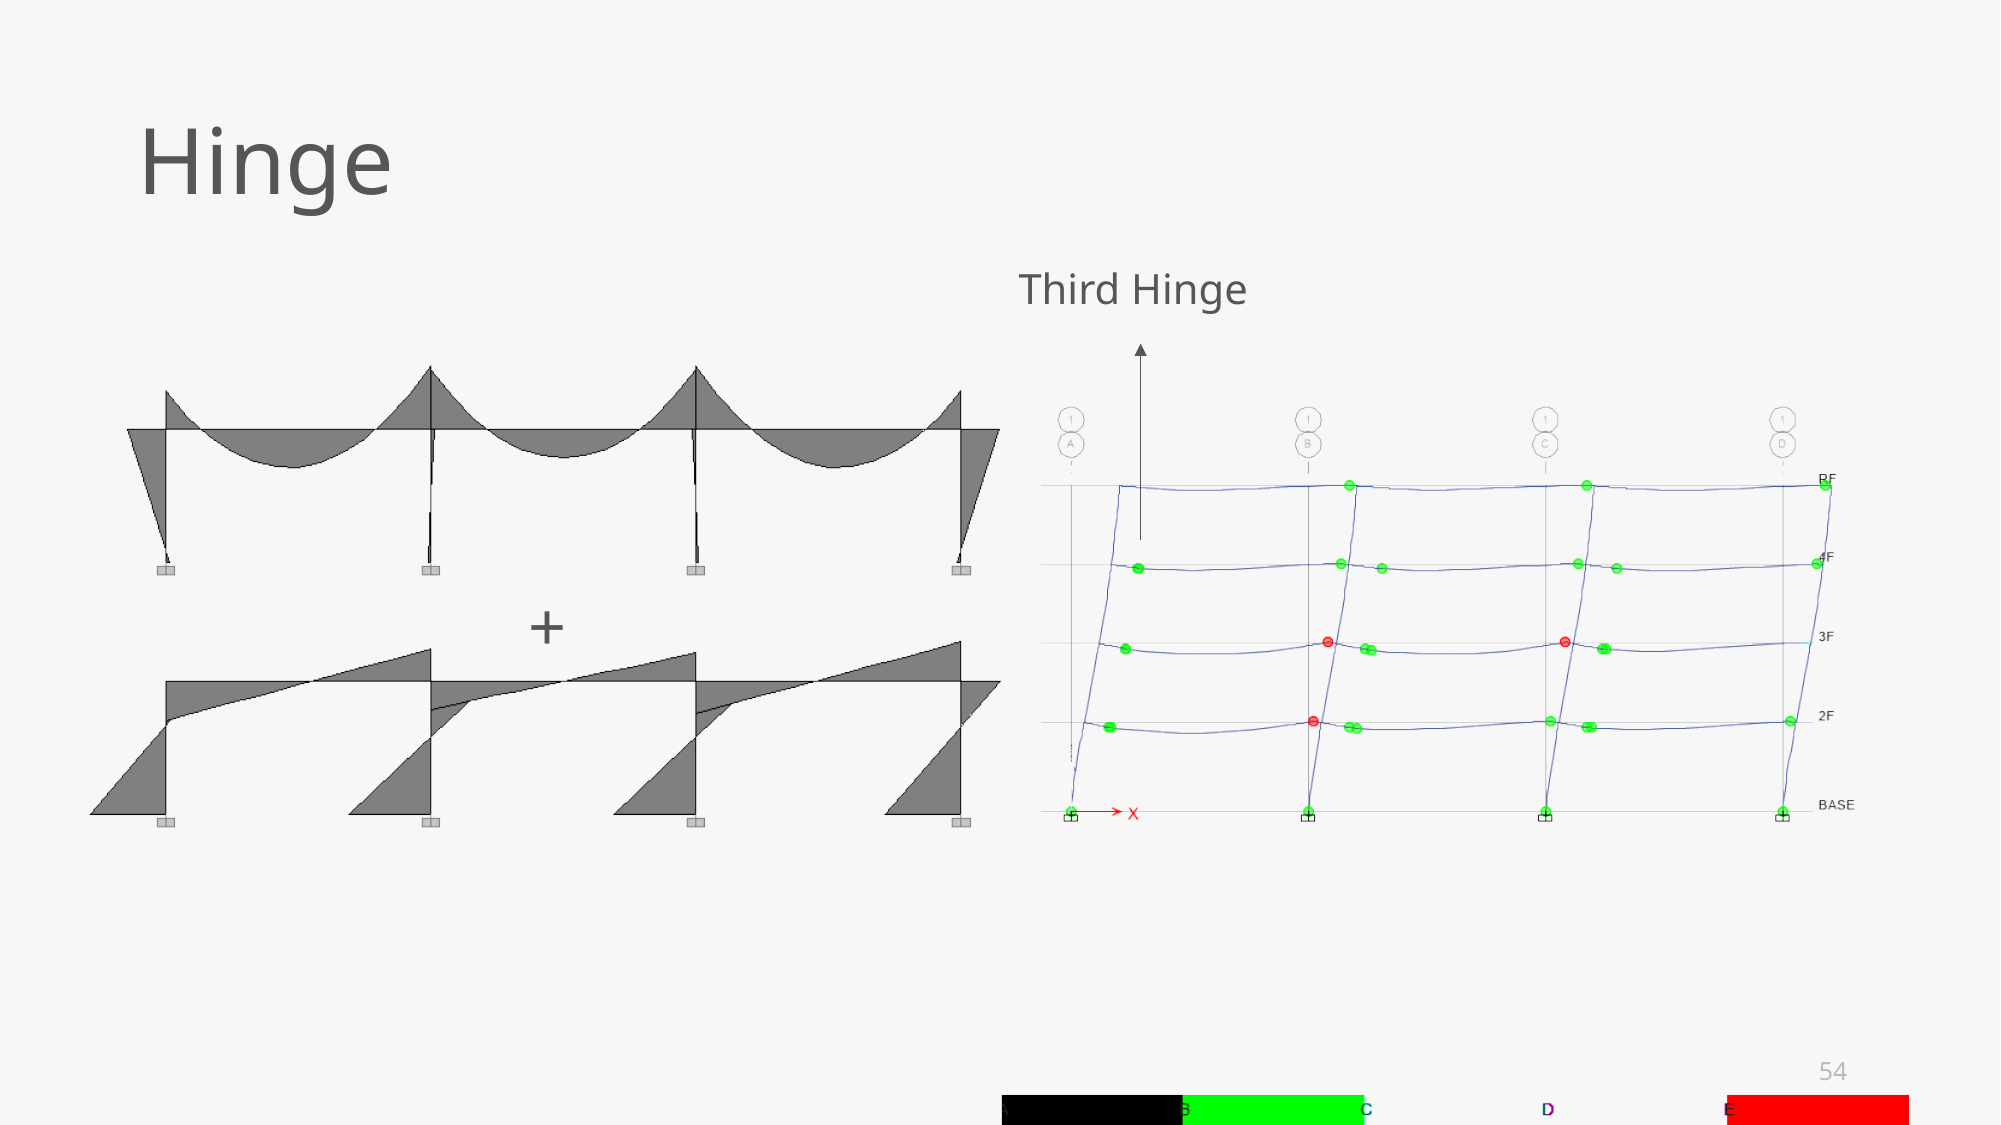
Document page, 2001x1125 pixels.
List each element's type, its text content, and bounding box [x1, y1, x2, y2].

picture [0, 288, 1909, 1125]
text_box Third Hinge [1018, 245, 1263, 321]
list Hinge [137, 108, 873, 224]
